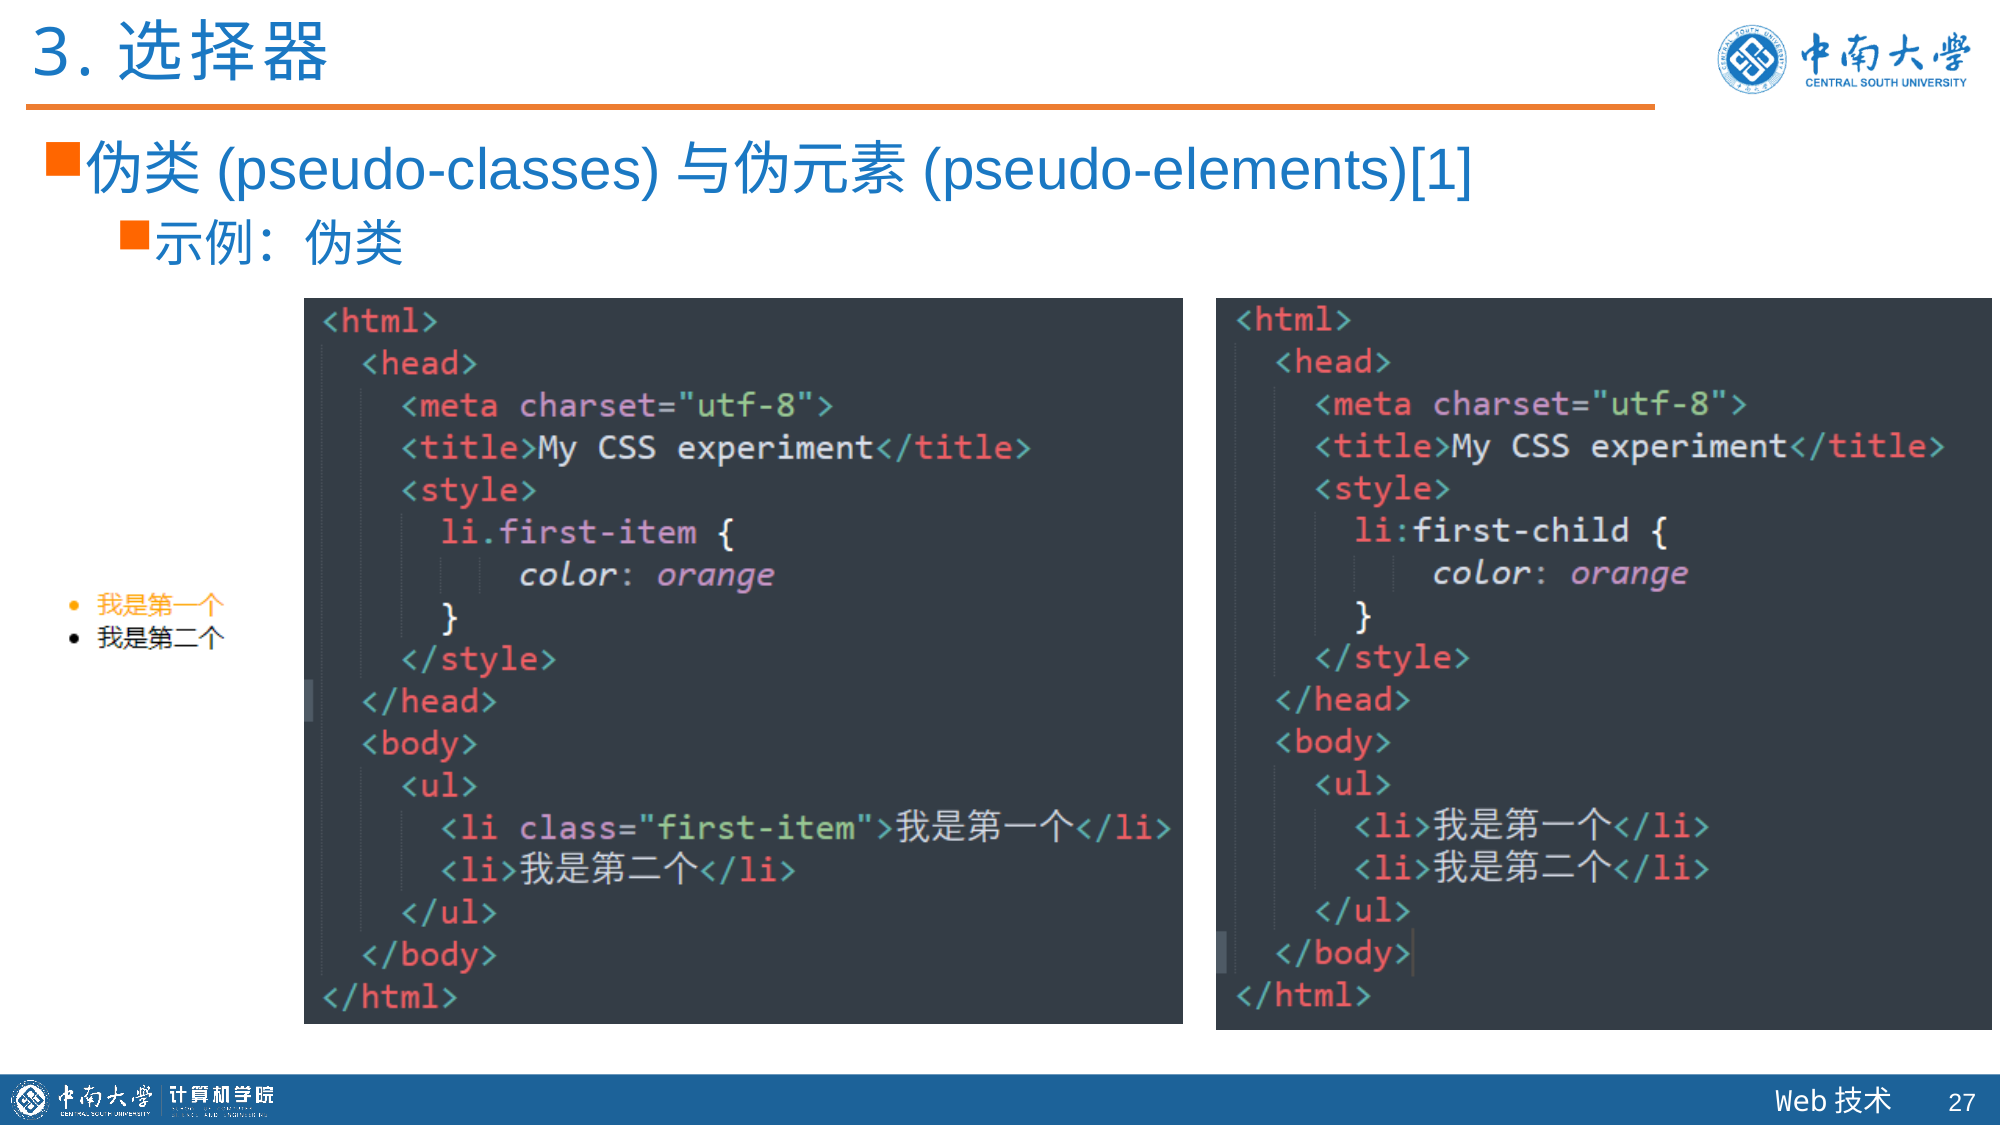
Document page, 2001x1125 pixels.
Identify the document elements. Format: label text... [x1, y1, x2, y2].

slide_number 26 [1916, 1079, 1992, 1124]
list 3.选择器 [17, 10, 1615, 83]
picture [57, 579, 243, 665]
list 伪类(pseudo-classes)与伪元素(pseudo-elements)[1] 示例：伪类 [26, 123, 1982, 1050]
picture [0, 1080, 299, 1120]
picture [1708, 19, 1982, 99]
picture [304, 298, 1183, 1024]
picture [1216, 298, 1992, 1030]
